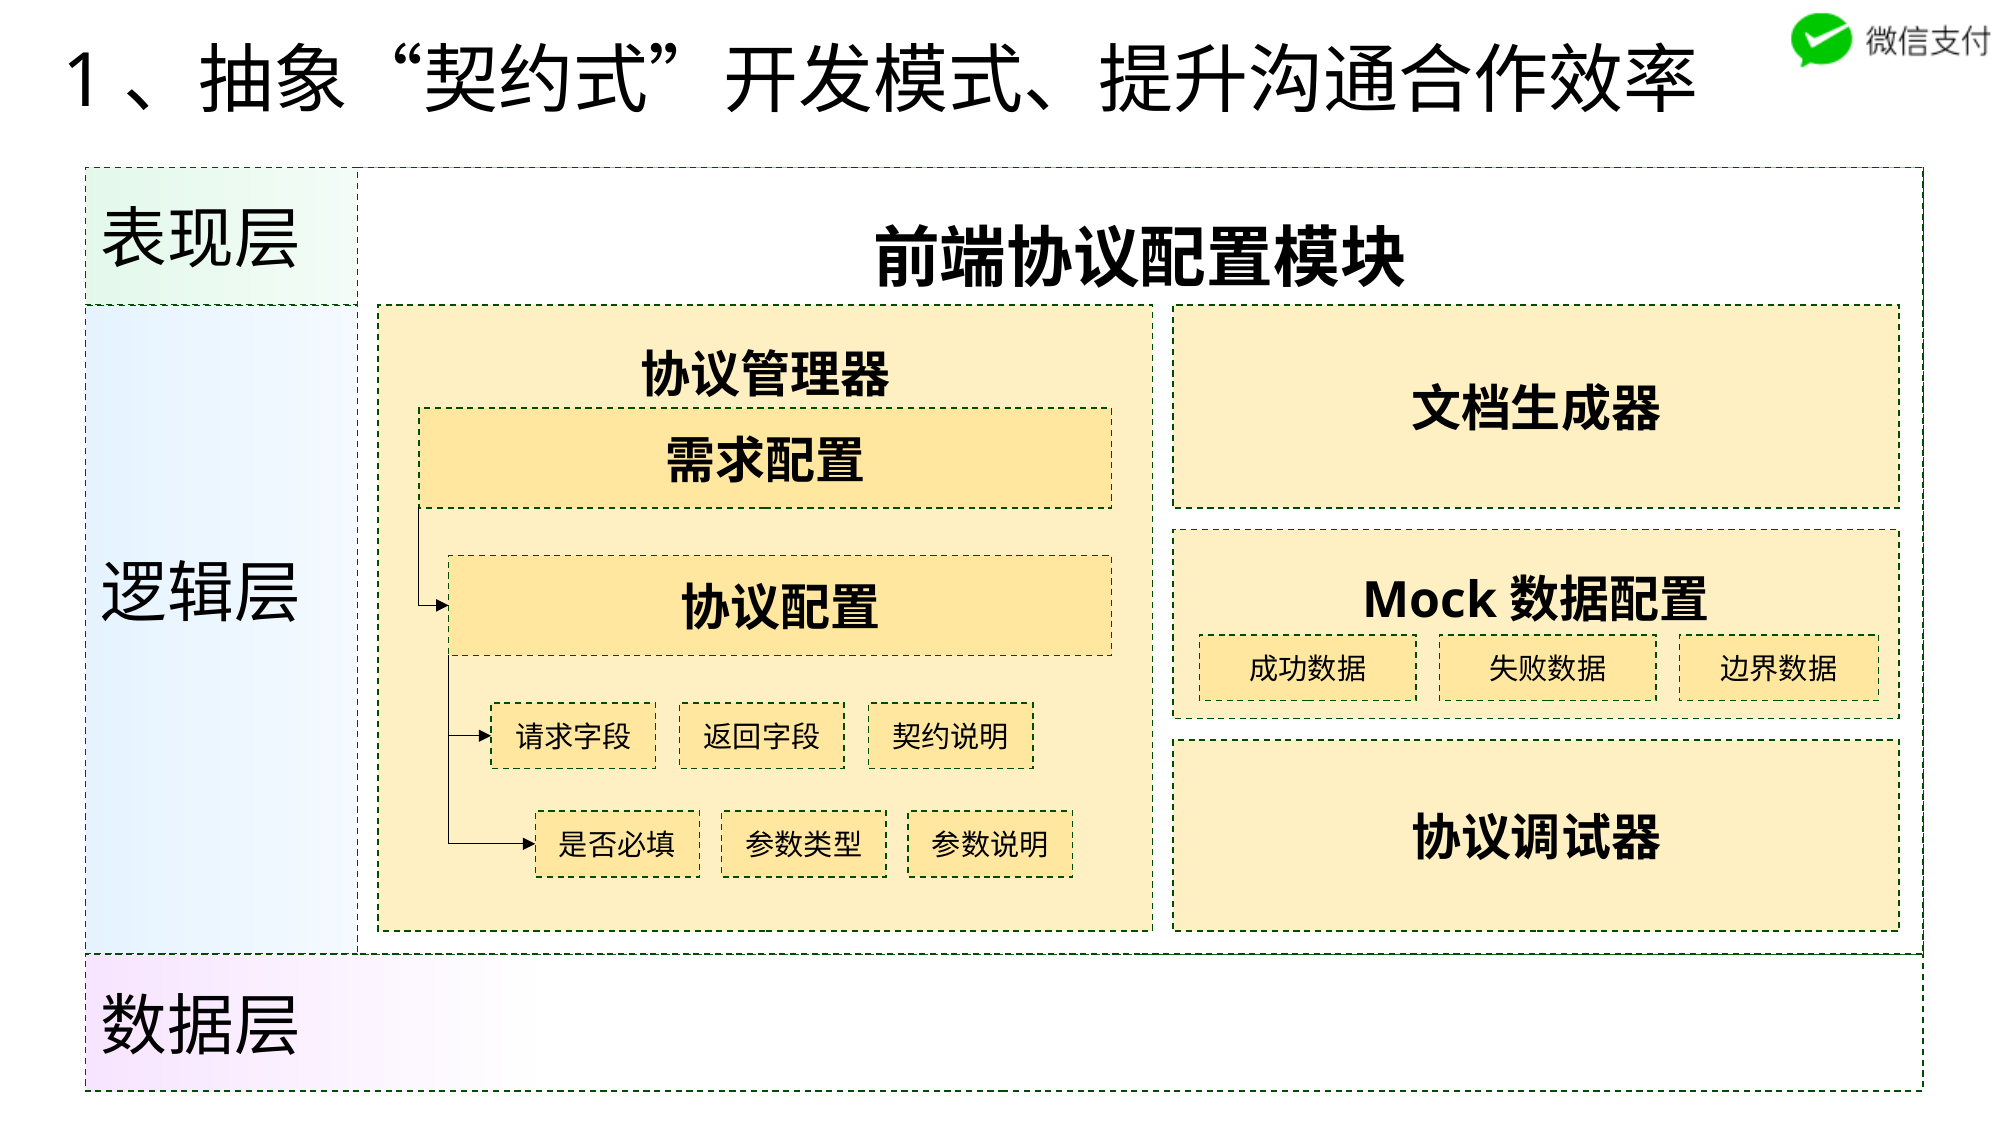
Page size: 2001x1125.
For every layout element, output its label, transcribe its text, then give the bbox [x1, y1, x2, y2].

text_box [378, 304, 1899, 932]
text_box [85, 167, 1923, 1092]
text_box 1、抽象“契约式”开发模式、提升沟通合作效率 [48, 24, 1984, 129]
picture [1779, 4, 2000, 72]
